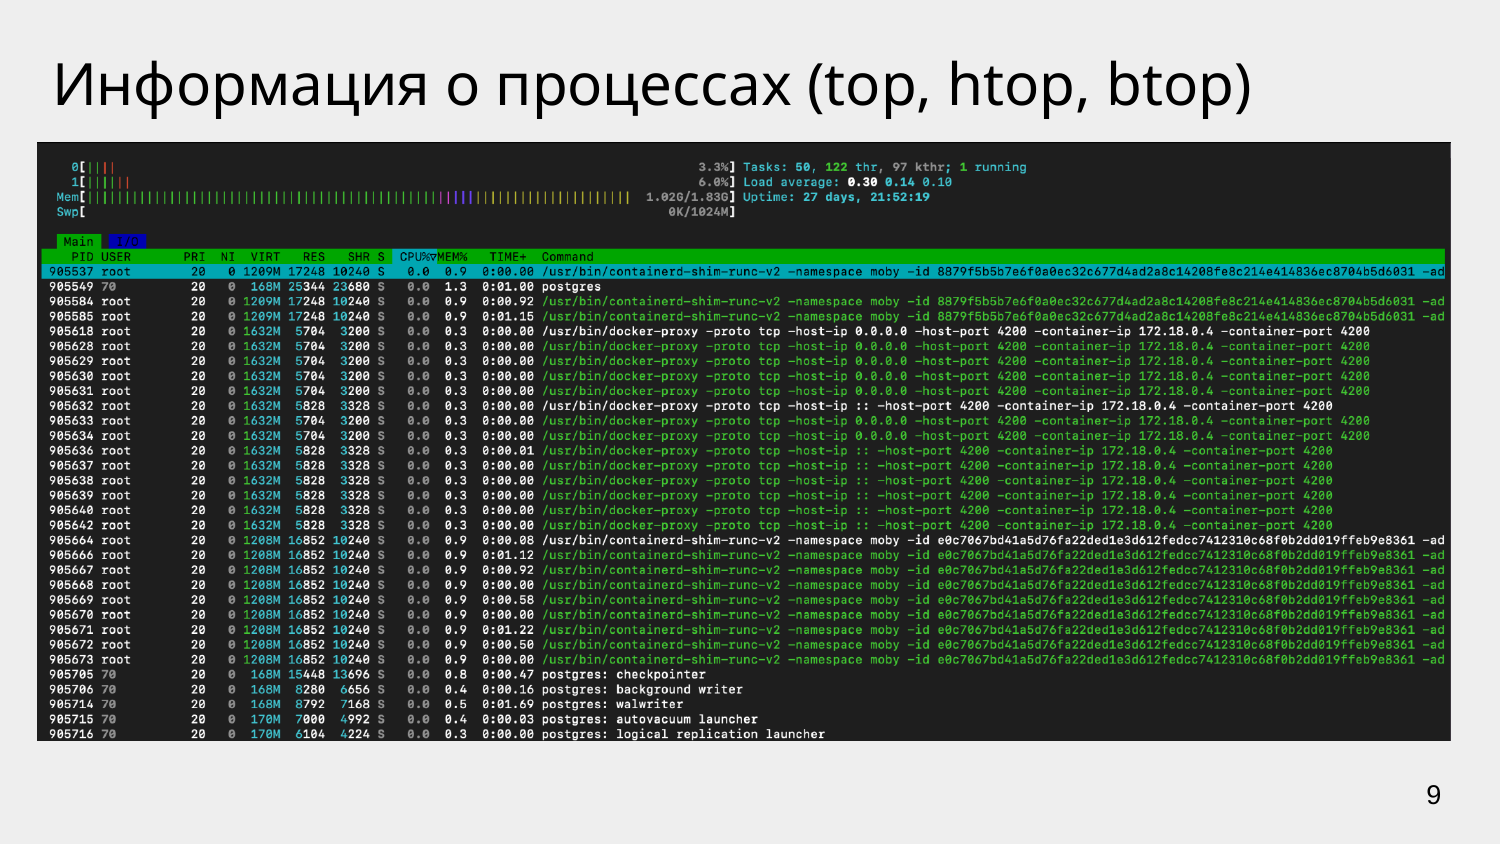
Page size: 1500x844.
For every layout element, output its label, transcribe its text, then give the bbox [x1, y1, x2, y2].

slide_number ‹#› [1387, 762, 1480, 830]
picture [36, 141, 1451, 742]
title Информация о процессах (top, htop, btop) [37, 32, 1477, 147]
